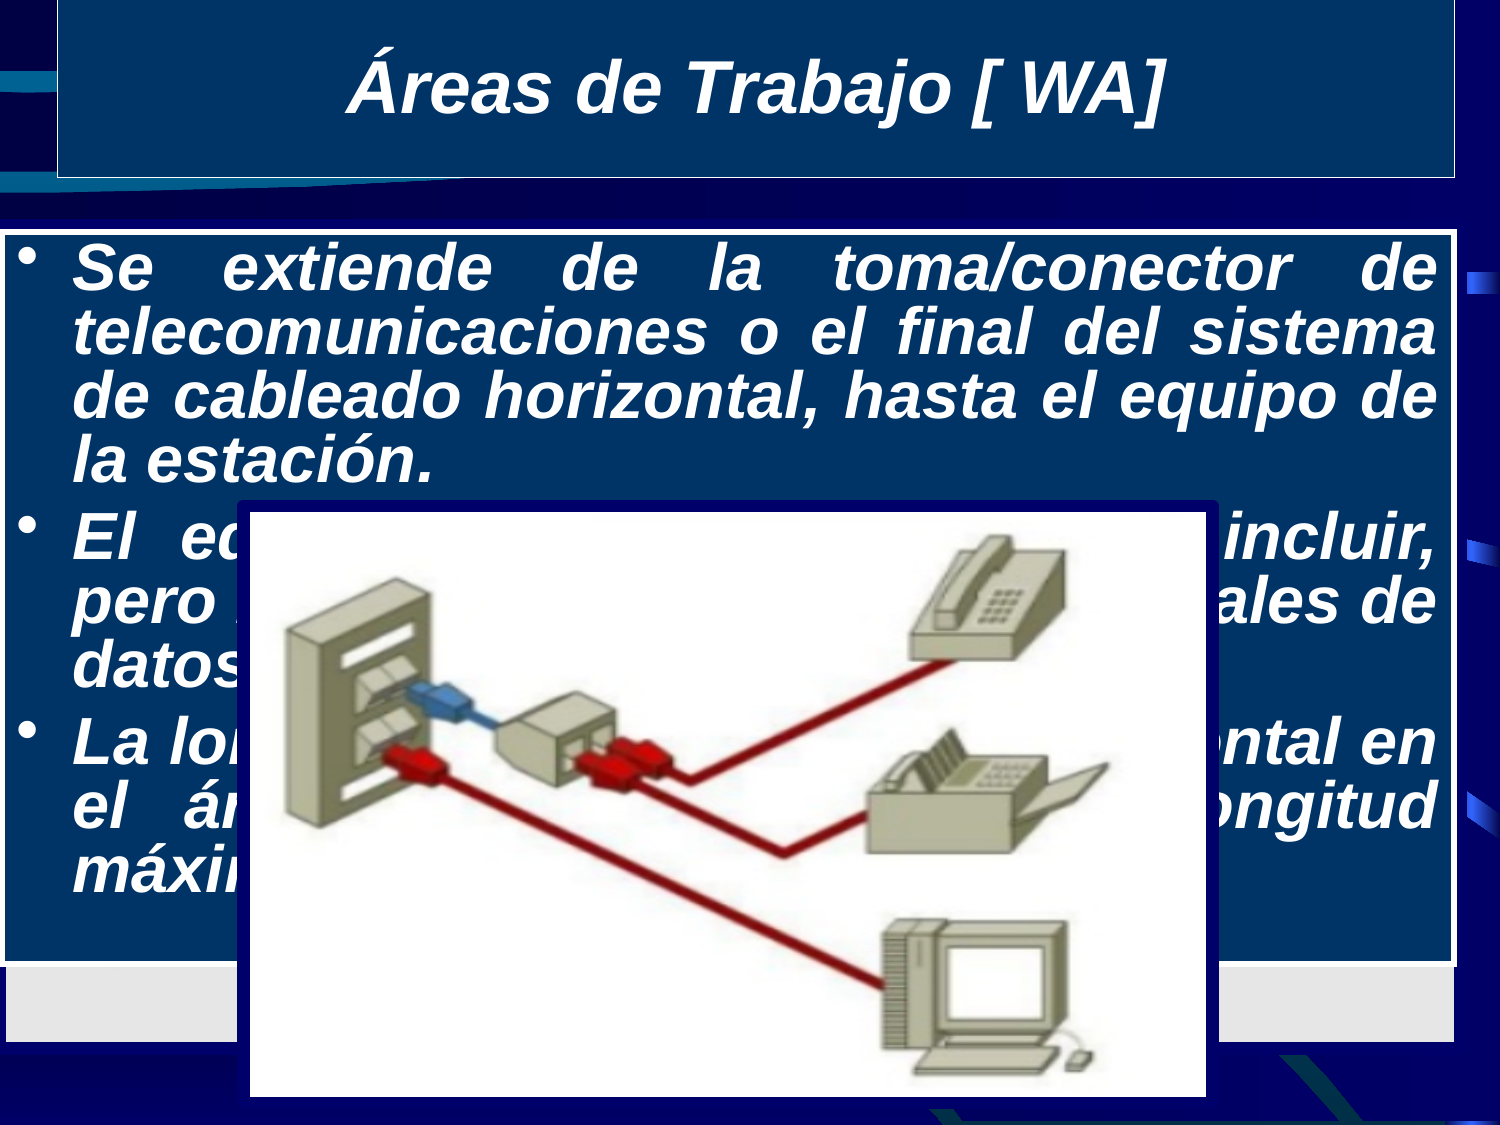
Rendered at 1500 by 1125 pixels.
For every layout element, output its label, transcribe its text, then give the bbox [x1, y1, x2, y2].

title Áreas de Trabajo [ WA] [57, 0, 1455, 178]
picture [5, 231, 1455, 1097]
